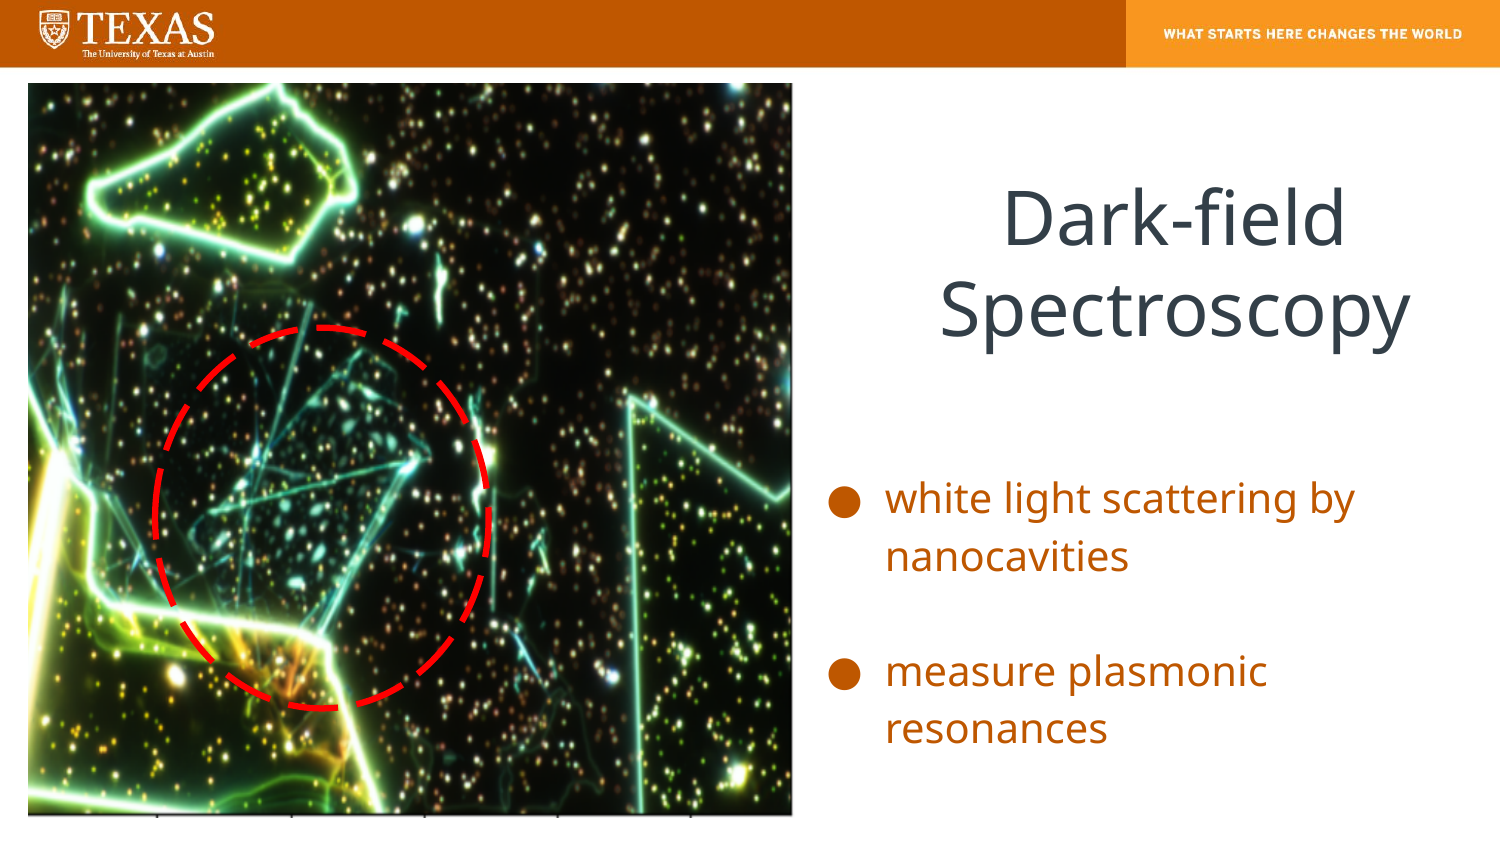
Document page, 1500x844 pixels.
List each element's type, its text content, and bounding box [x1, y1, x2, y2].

picture [0, 0, 1500, 844]
text_box white light scattering by nanocavities measure plasmonic resonances [800, 449, 1500, 709]
title Dark-field Spectroscopy [877, 161, 1473, 360]
